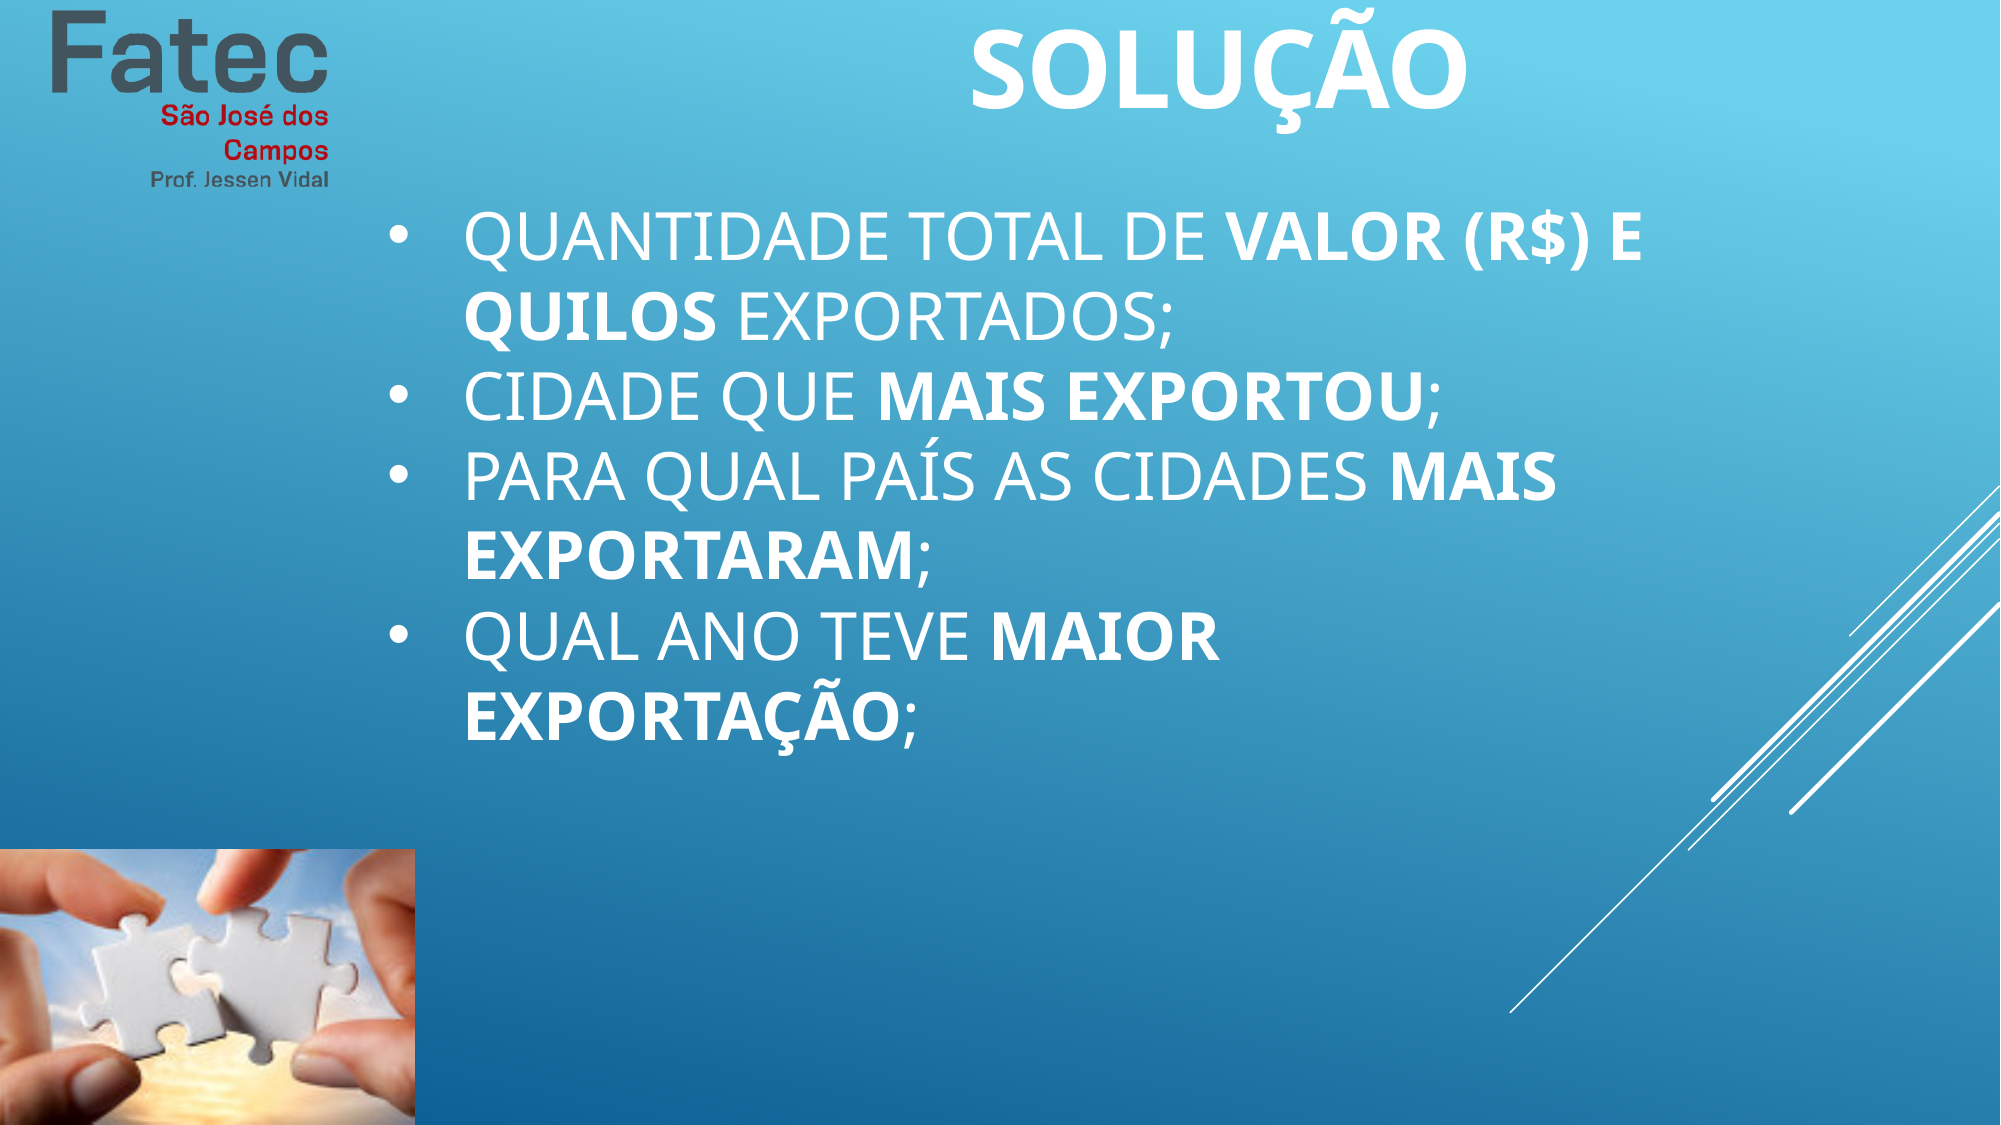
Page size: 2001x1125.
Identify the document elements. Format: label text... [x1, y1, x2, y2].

picture [0, 849, 416, 1125]
text_box QUANTIDADE TOTAL DE VALOR (R$) E QUILOS EXPORTADOS; CIDADE QUE MAIS EXPORTOU; PARA QUAL PAÍS AS CIDADES MAIS EXPORTARAM; QUAL ANO TEVE MAIOR EXPORTAÇÃO; [372, 186, 1675, 841]
text_box SOLUÇÃO [486, 0, 1955, 131]
picture [5, 10, 373, 187]
